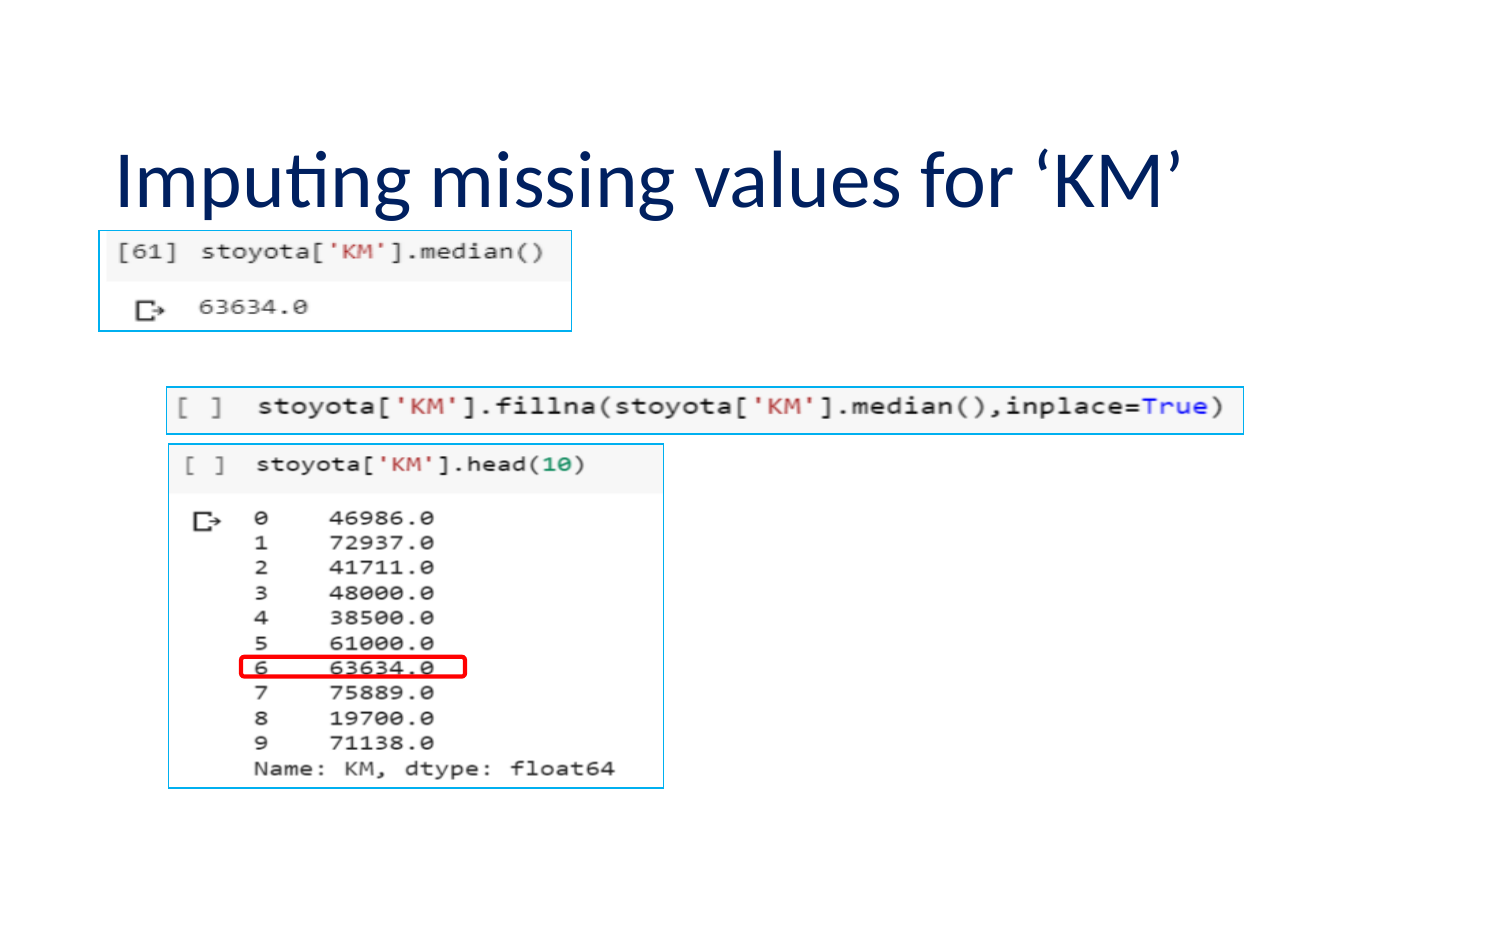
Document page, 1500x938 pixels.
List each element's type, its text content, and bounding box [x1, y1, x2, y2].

picture [170, 446, 662, 786]
title Imputing missing values for ‘KM’ [103, 49, 1397, 232]
picture [168, 389, 1242, 432]
picture [101, 232, 570, 329]
